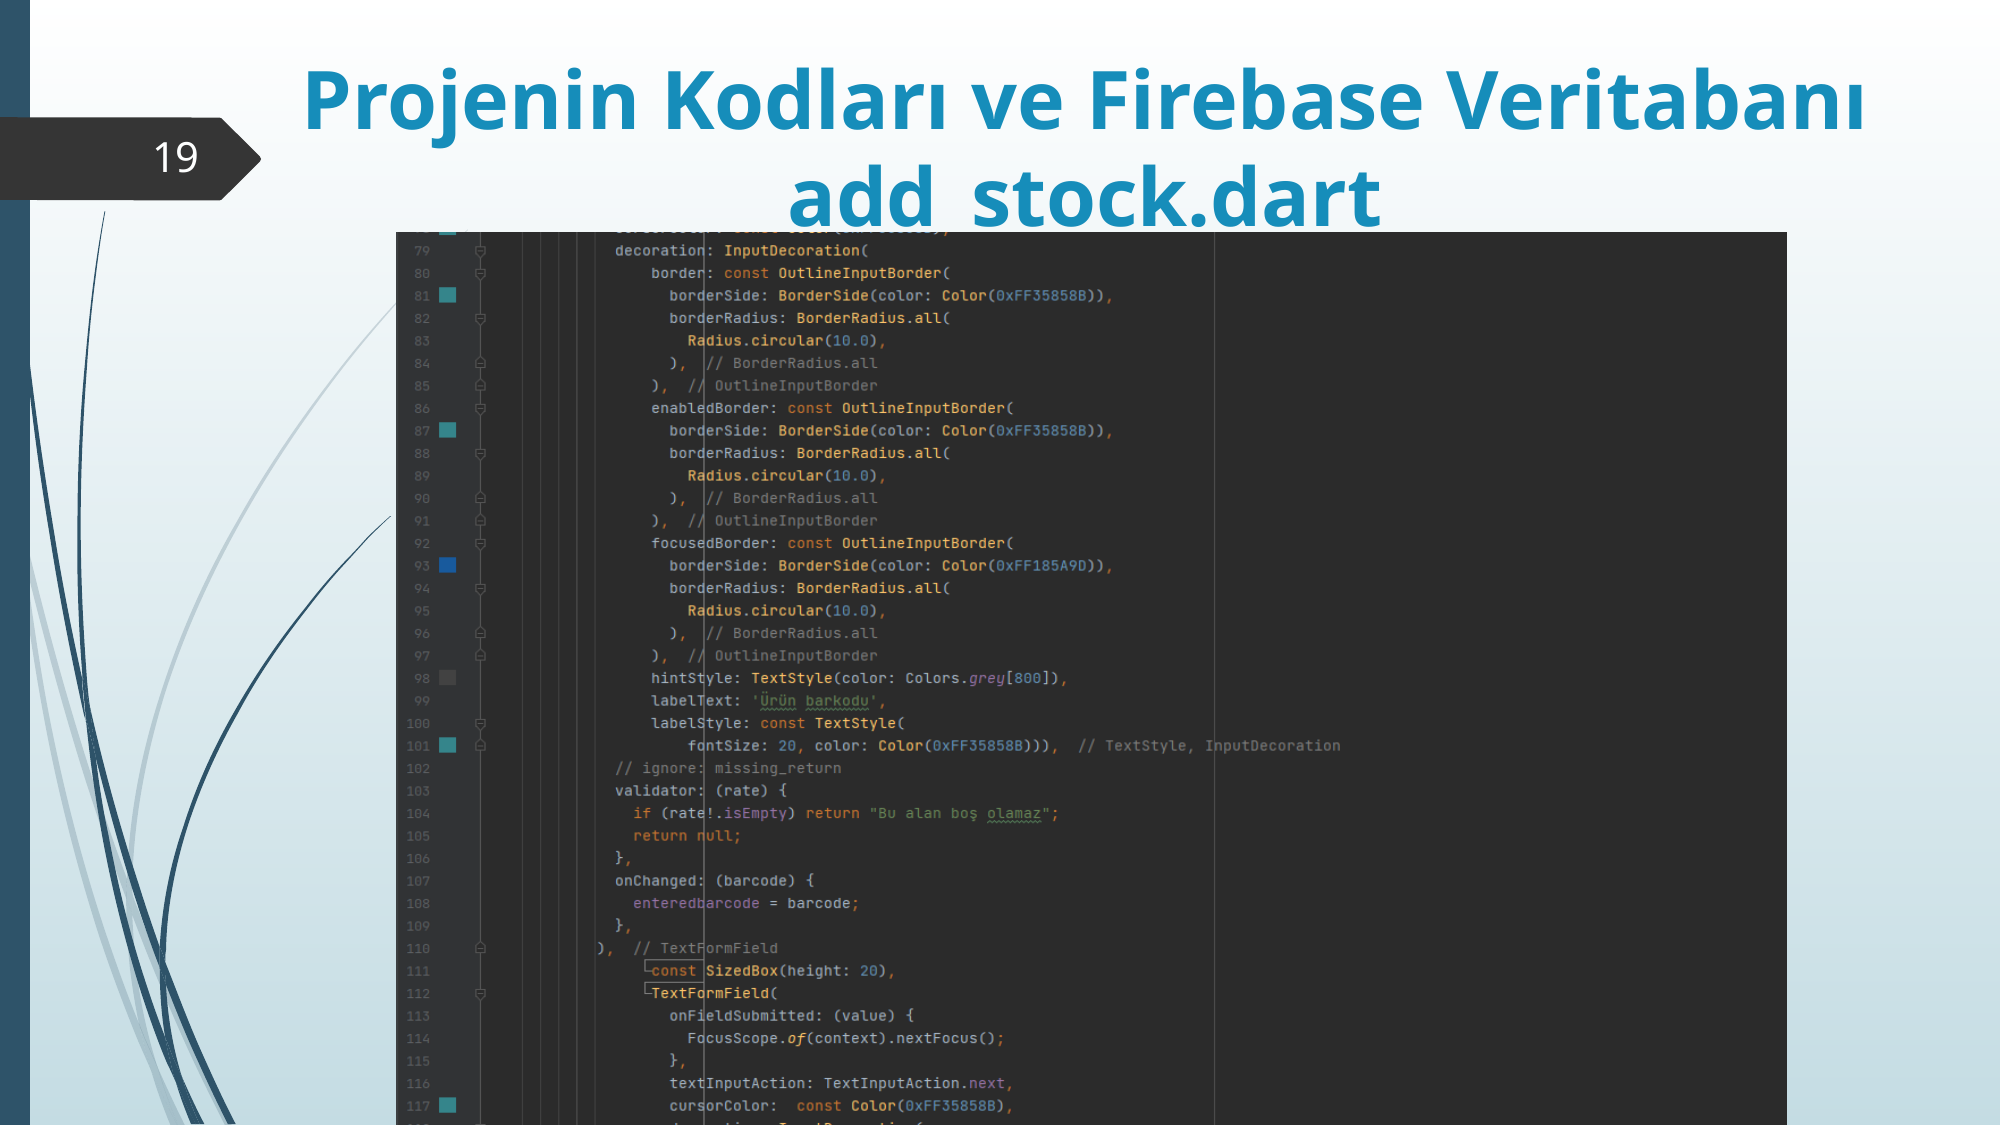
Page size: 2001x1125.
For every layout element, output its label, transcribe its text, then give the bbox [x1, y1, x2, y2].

title Projenin Kodları ve Firebase Veritabanı add_stock.dart [226, 41, 1944, 251]
slide_number 19 [87, 129, 216, 190]
picture [396, 232, 1787, 1125]
